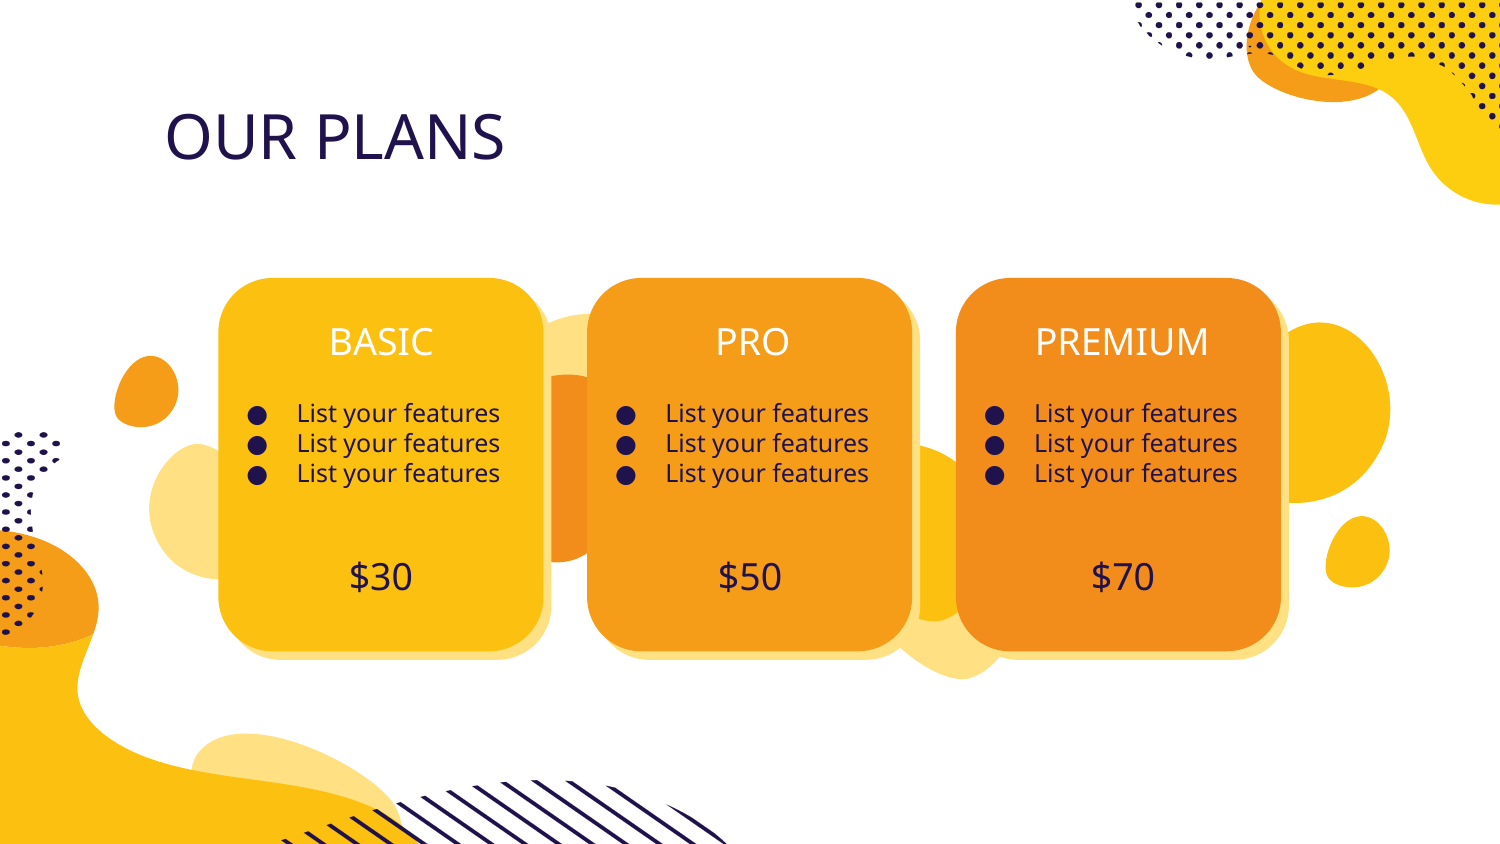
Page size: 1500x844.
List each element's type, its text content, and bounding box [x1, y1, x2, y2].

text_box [218, 277, 552, 661]
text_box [103, 277, 1429, 712]
picture [1135, 0, 1500, 170]
picture [0, 432, 60, 639]
picture [281, 780, 729, 844]
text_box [955, 277, 1290, 661]
title OUR PLANS [149, 82, 1347, 176]
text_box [586, 277, 921, 661]
